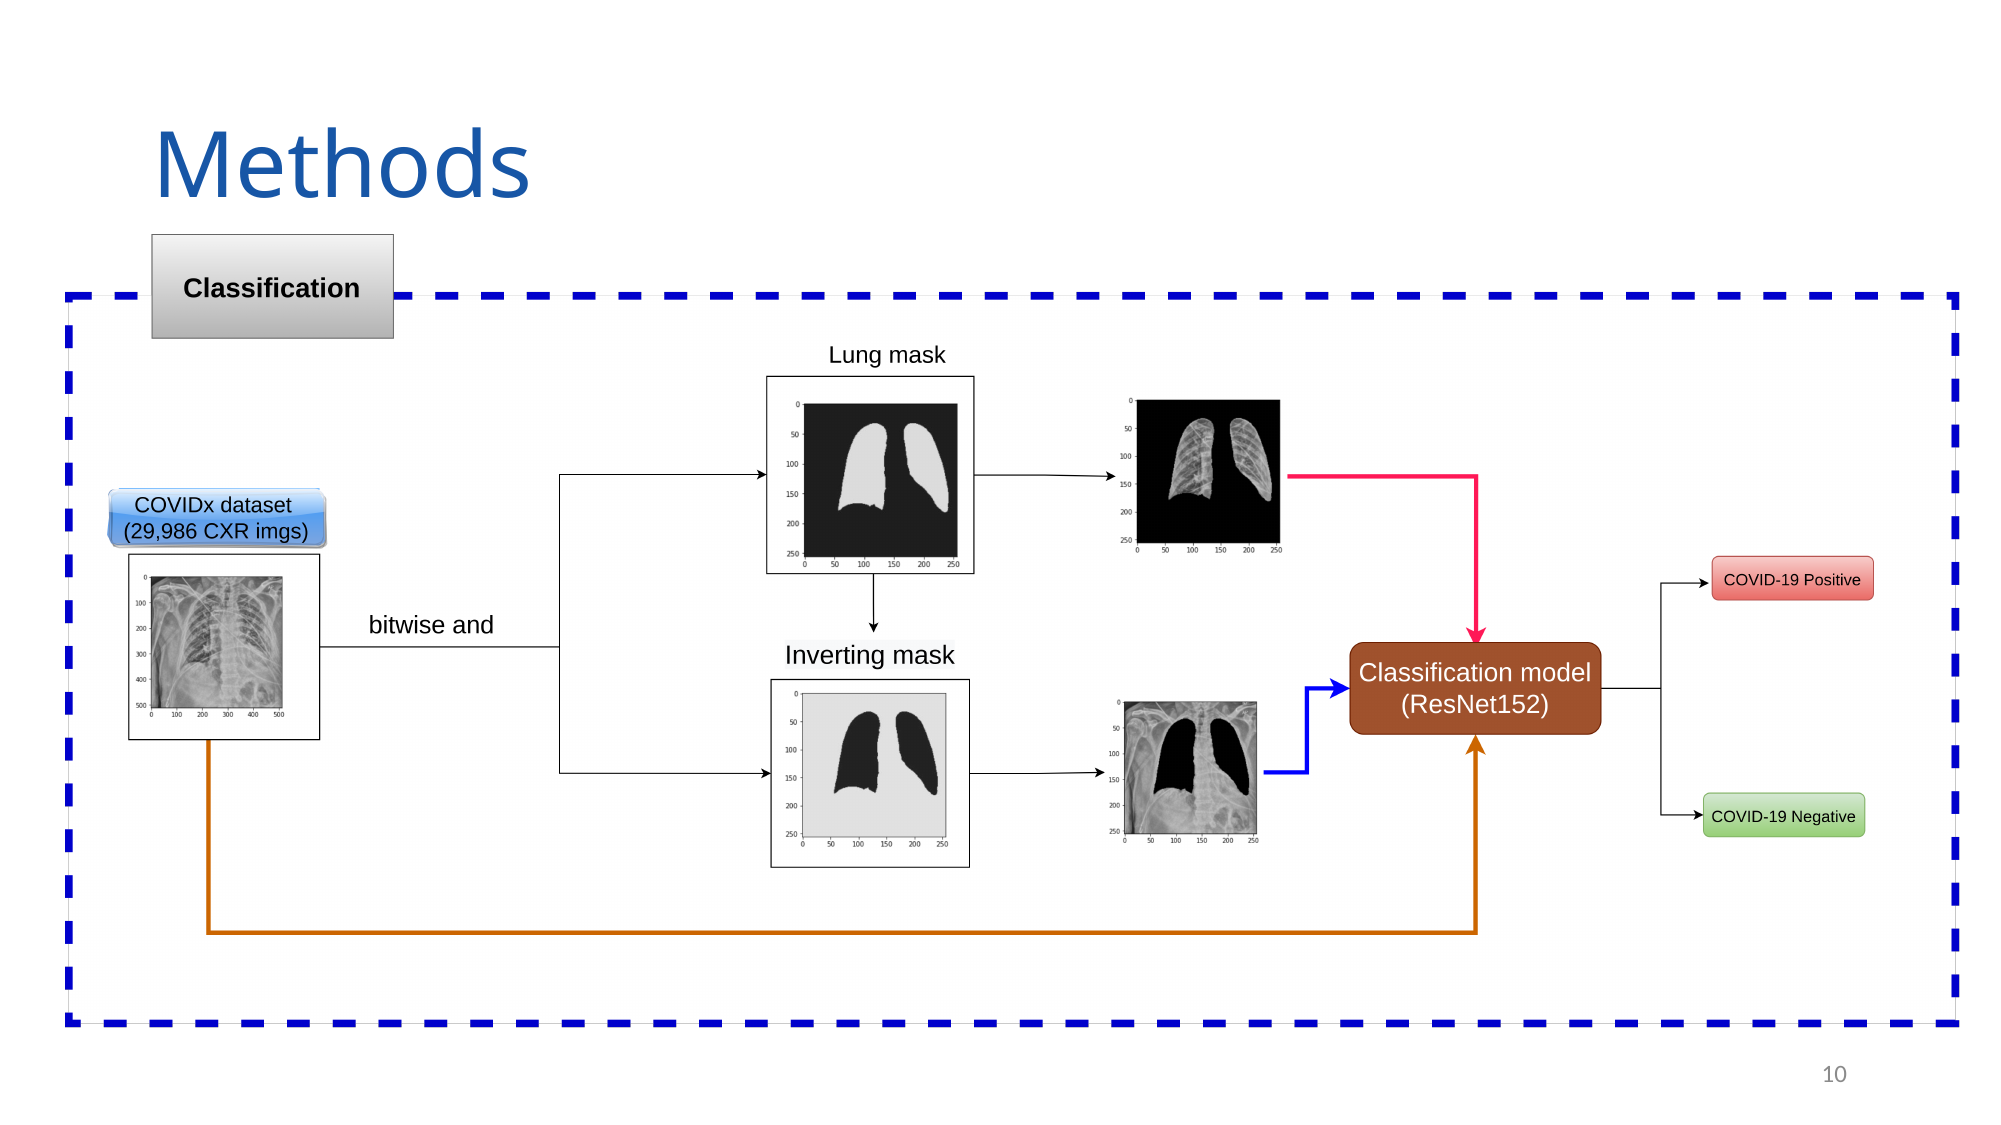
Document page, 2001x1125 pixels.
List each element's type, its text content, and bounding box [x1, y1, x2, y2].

picture [54, 223, 1971, 1039]
text_box Methods [137, 59, 1862, 219]
text_box <number> [1412, 1050, 1862, 1103]
